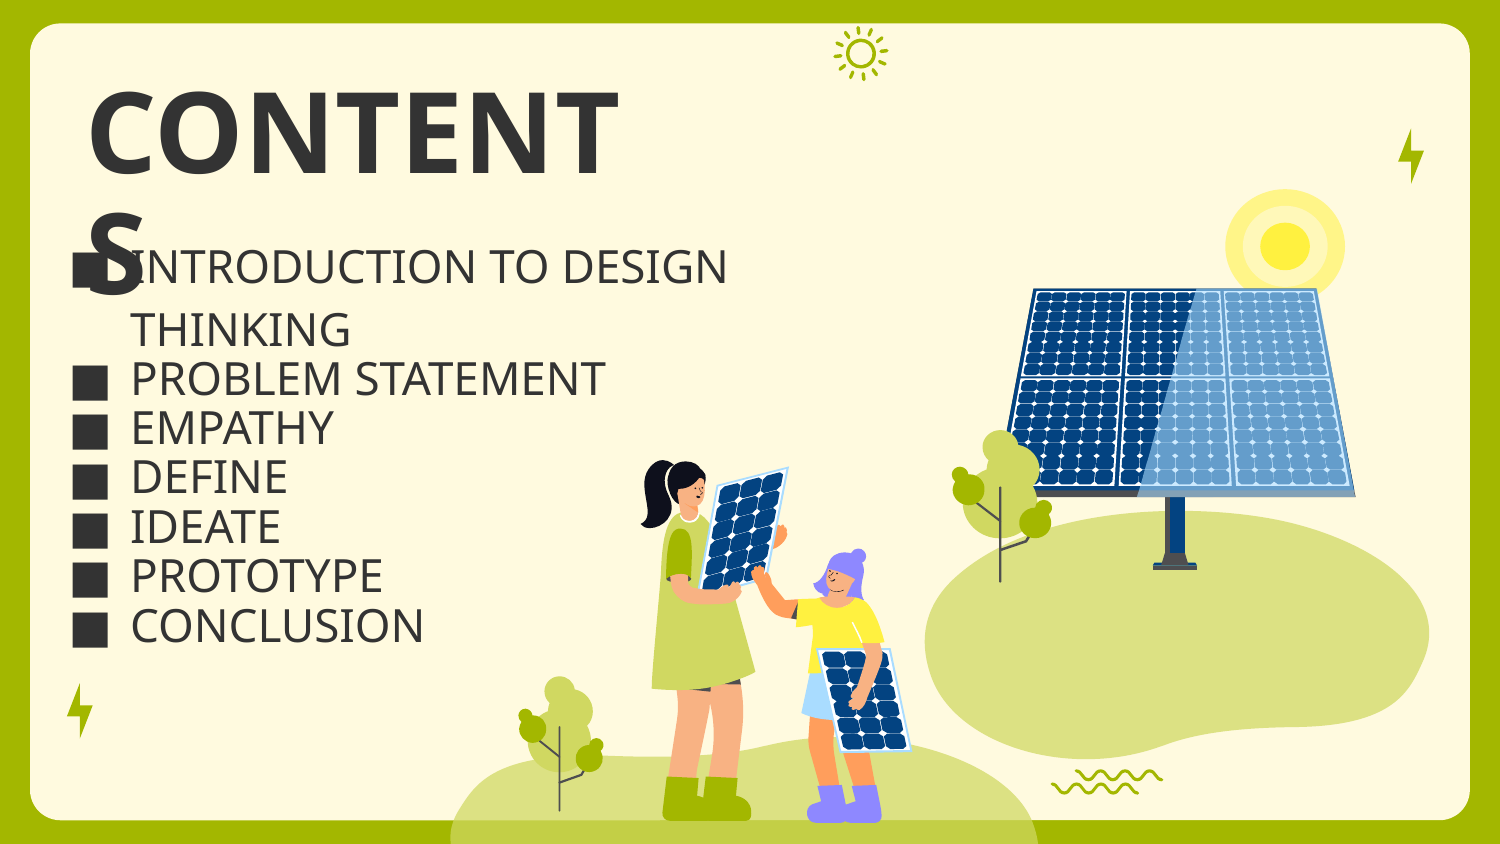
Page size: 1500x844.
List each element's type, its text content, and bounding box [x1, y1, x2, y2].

text_box INTRODUCTION TO DESIGN THINKING PROBLEM STATEMENT EMPATHY DEFINE IDEATE PROTOTYPE CONCLUSION [0, 214, 914, 668]
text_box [919, 188, 1456, 780]
text_box CONTENTS [70, 61, 697, 214]
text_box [414, 459, 1051, 844]
